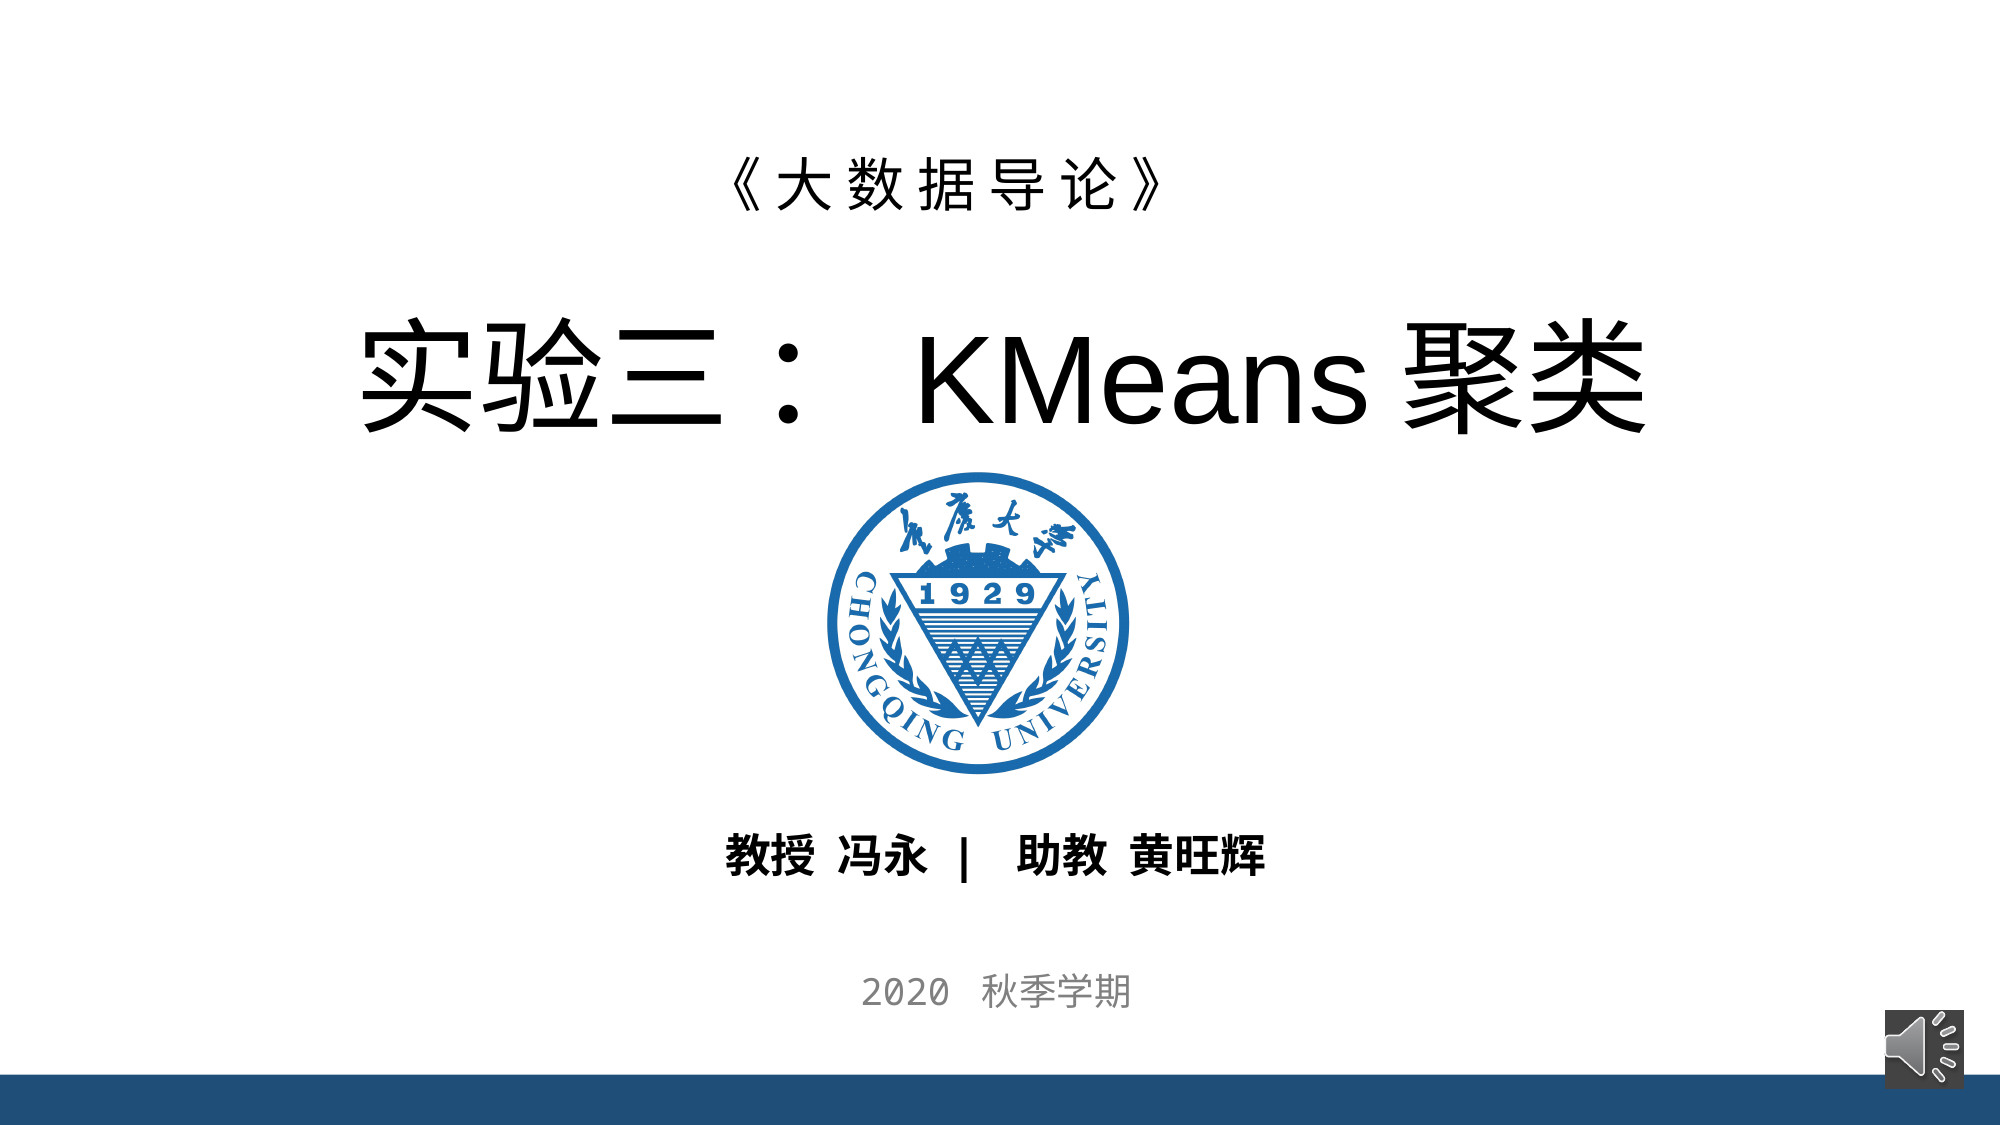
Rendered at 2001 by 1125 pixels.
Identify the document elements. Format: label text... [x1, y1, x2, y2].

text_box 《 大 数 据 导 论 》 [689, 140, 1241, 225]
text_box 实验三 ：KMeans聚类 [339, 290, 1666, 456]
text_box [0, 1074, 2000, 1125]
picture [821, 466, 1135, 780]
text_box 2020 秋季学期 [845, 960, 1147, 1020]
text_box 教授 冯永 | 助教 黄旺辉 [710, 819, 1282, 890]
picture [1883, 1008, 1965, 1090]
